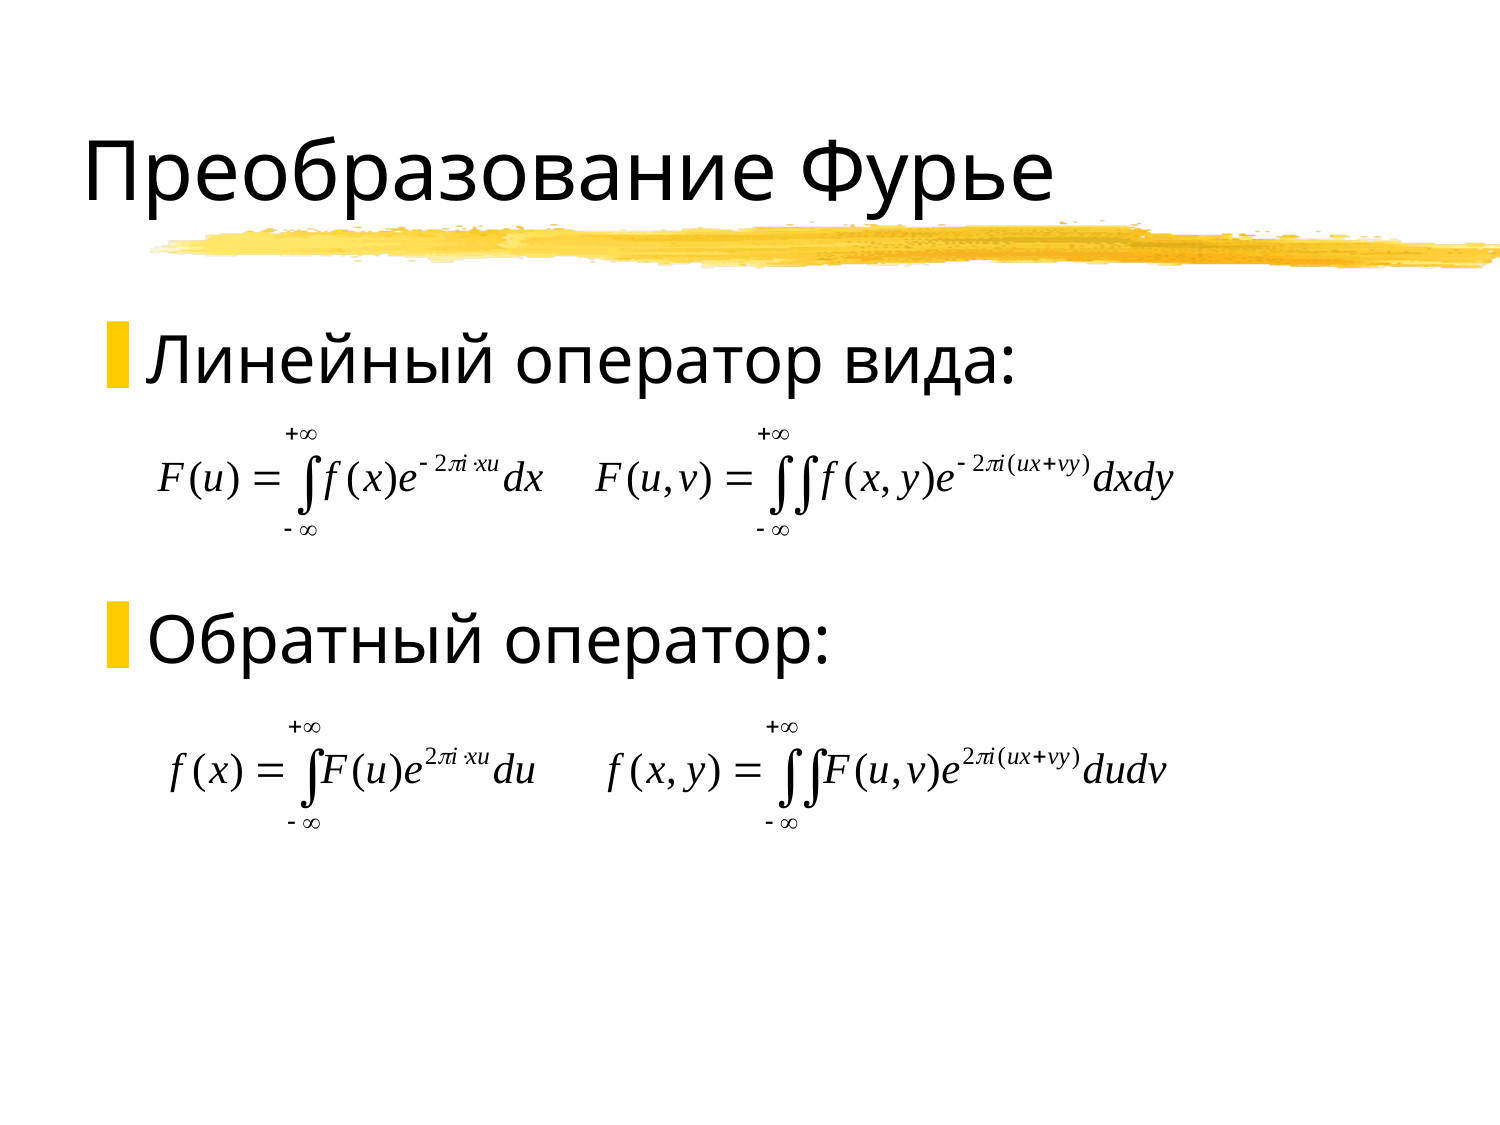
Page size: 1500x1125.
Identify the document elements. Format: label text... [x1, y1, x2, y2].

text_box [149, 412, 551, 545]
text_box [155, 705, 545, 838]
list Линейный оператор вида: Обратный оператор: [74, 309, 1417, 438]
title Преобразование Фурье [66, 37, 1342, 226]
picture [150, 215, 1500, 279]
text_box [587, 412, 1181, 545]
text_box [592, 705, 1175, 838]
